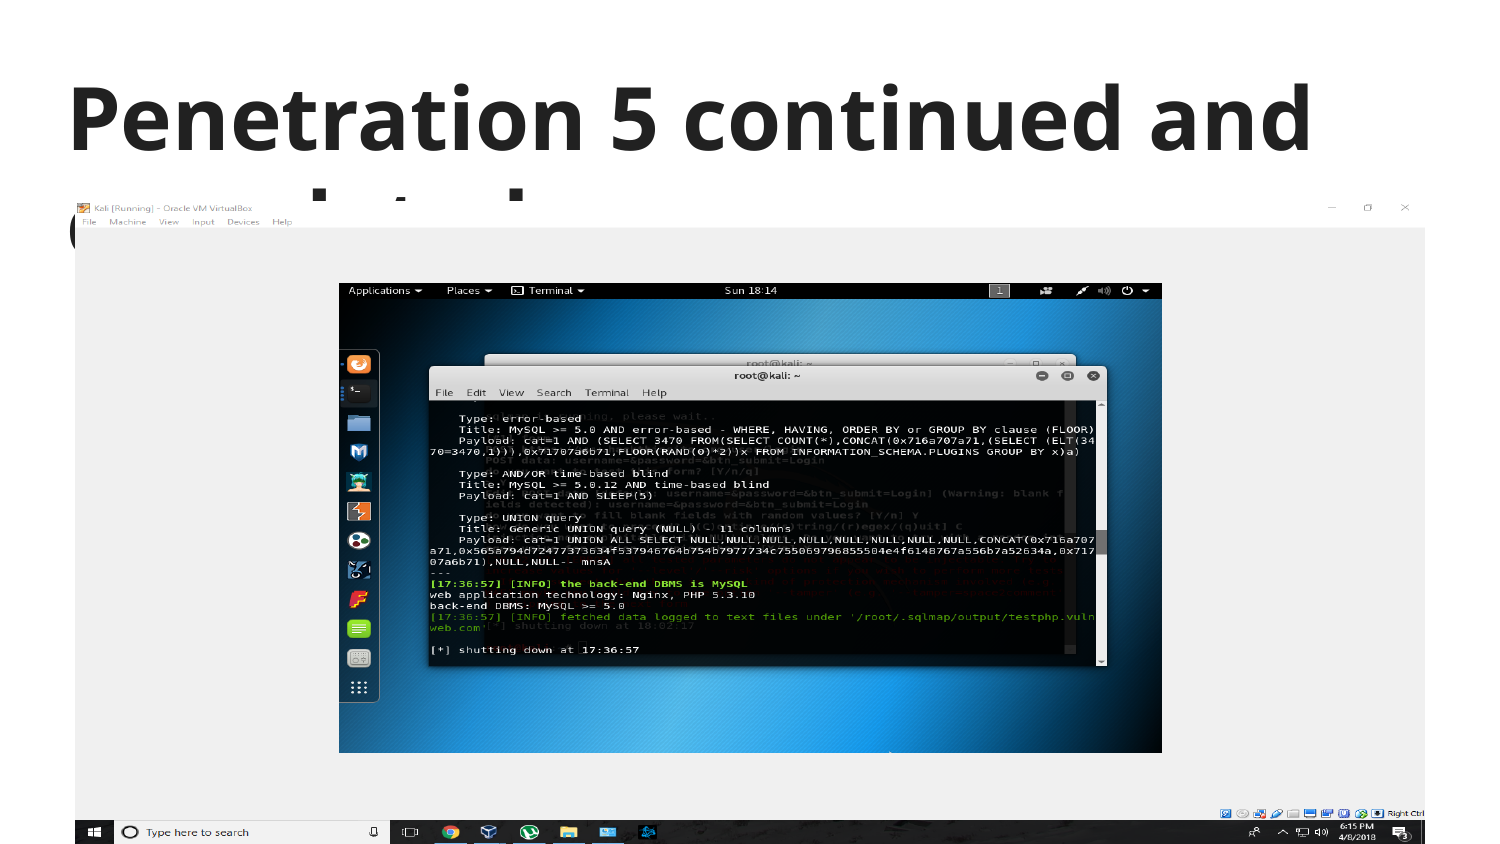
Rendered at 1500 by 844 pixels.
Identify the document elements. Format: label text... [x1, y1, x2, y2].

title Penetration 5 continued and completed [51, 48, 1449, 180]
picture [74, 201, 1426, 844]
